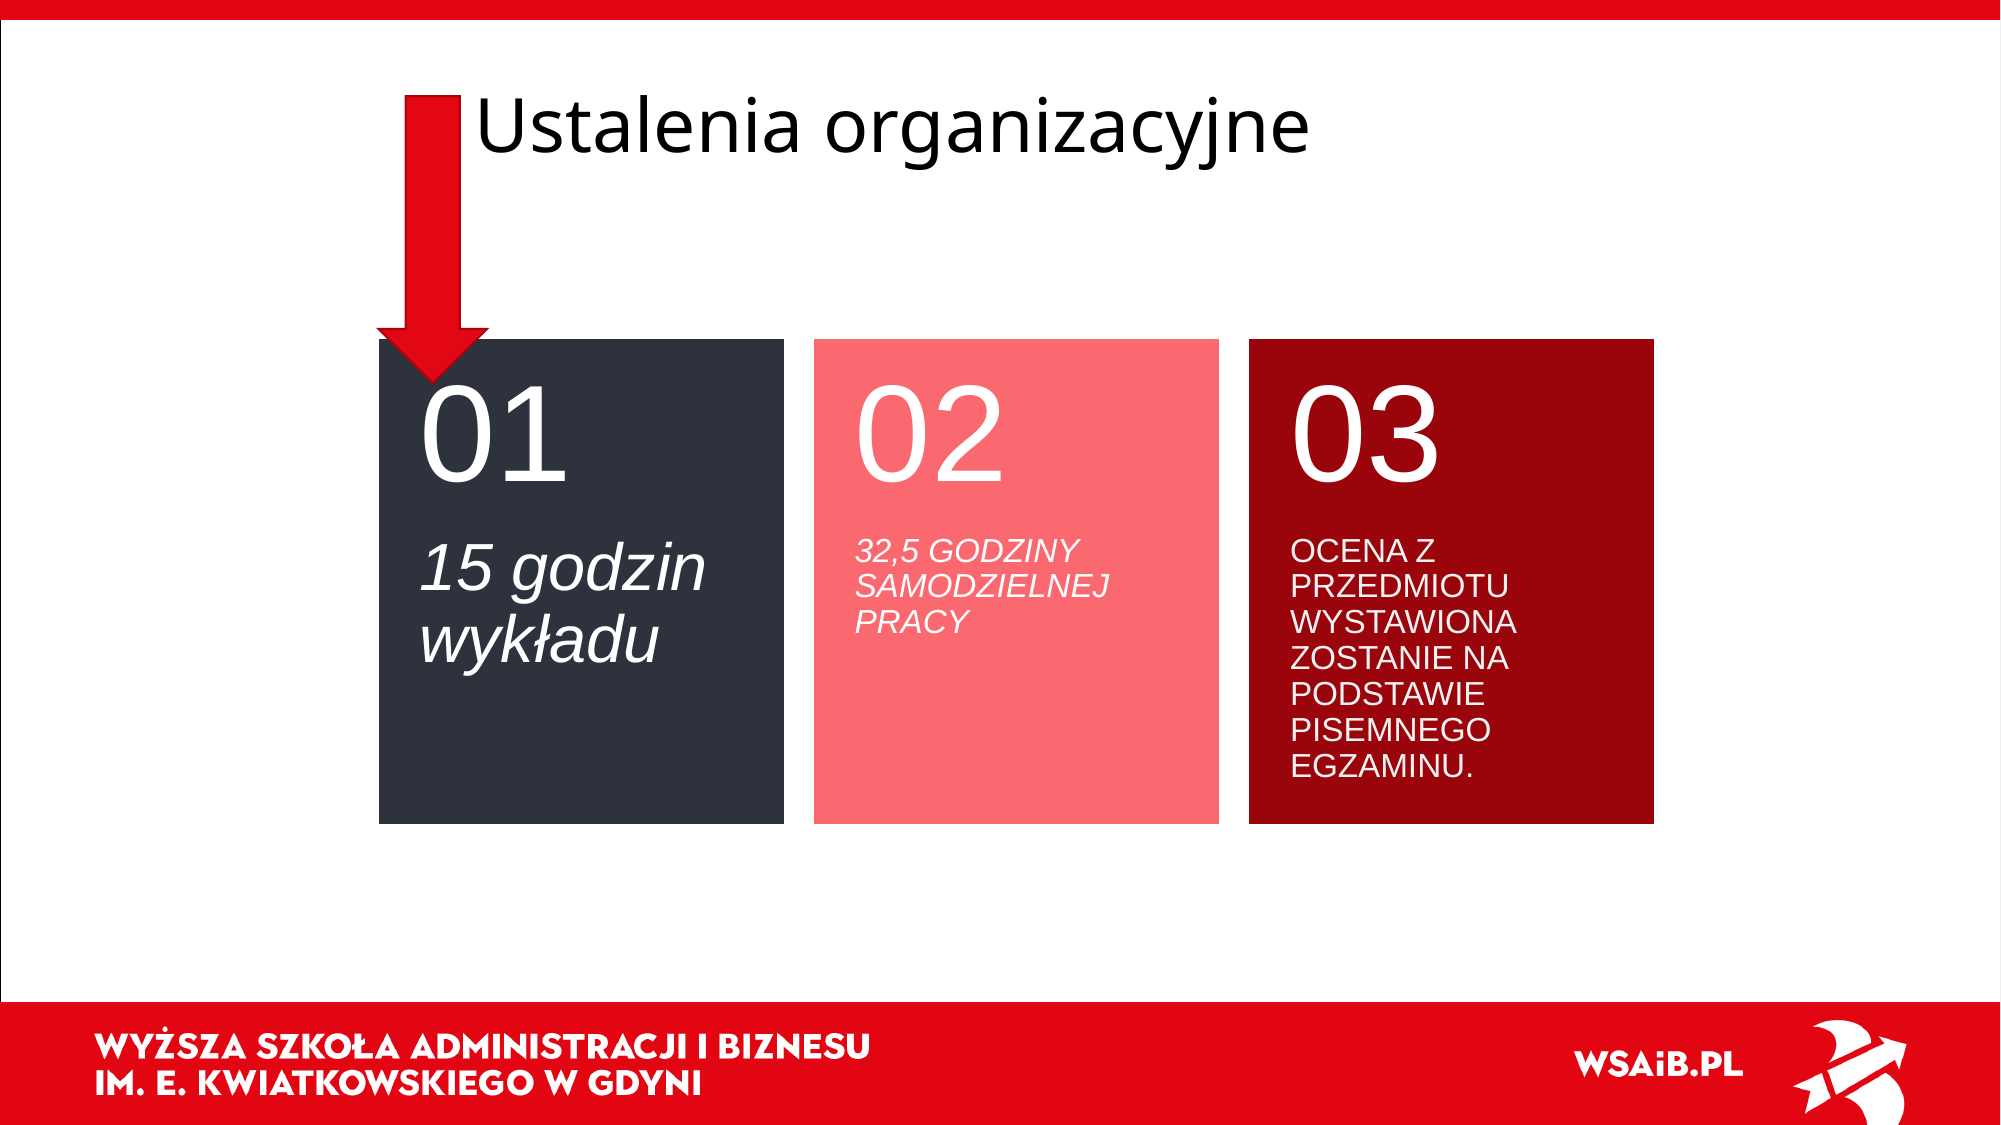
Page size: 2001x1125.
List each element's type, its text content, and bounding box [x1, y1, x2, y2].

title Ustalenia organizacyjne [362, 50, 1637, 206]
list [379, 160, 1654, 1004]
picture [0, 0, 2001, 1125]
text_box [404, 95, 461, 160]
